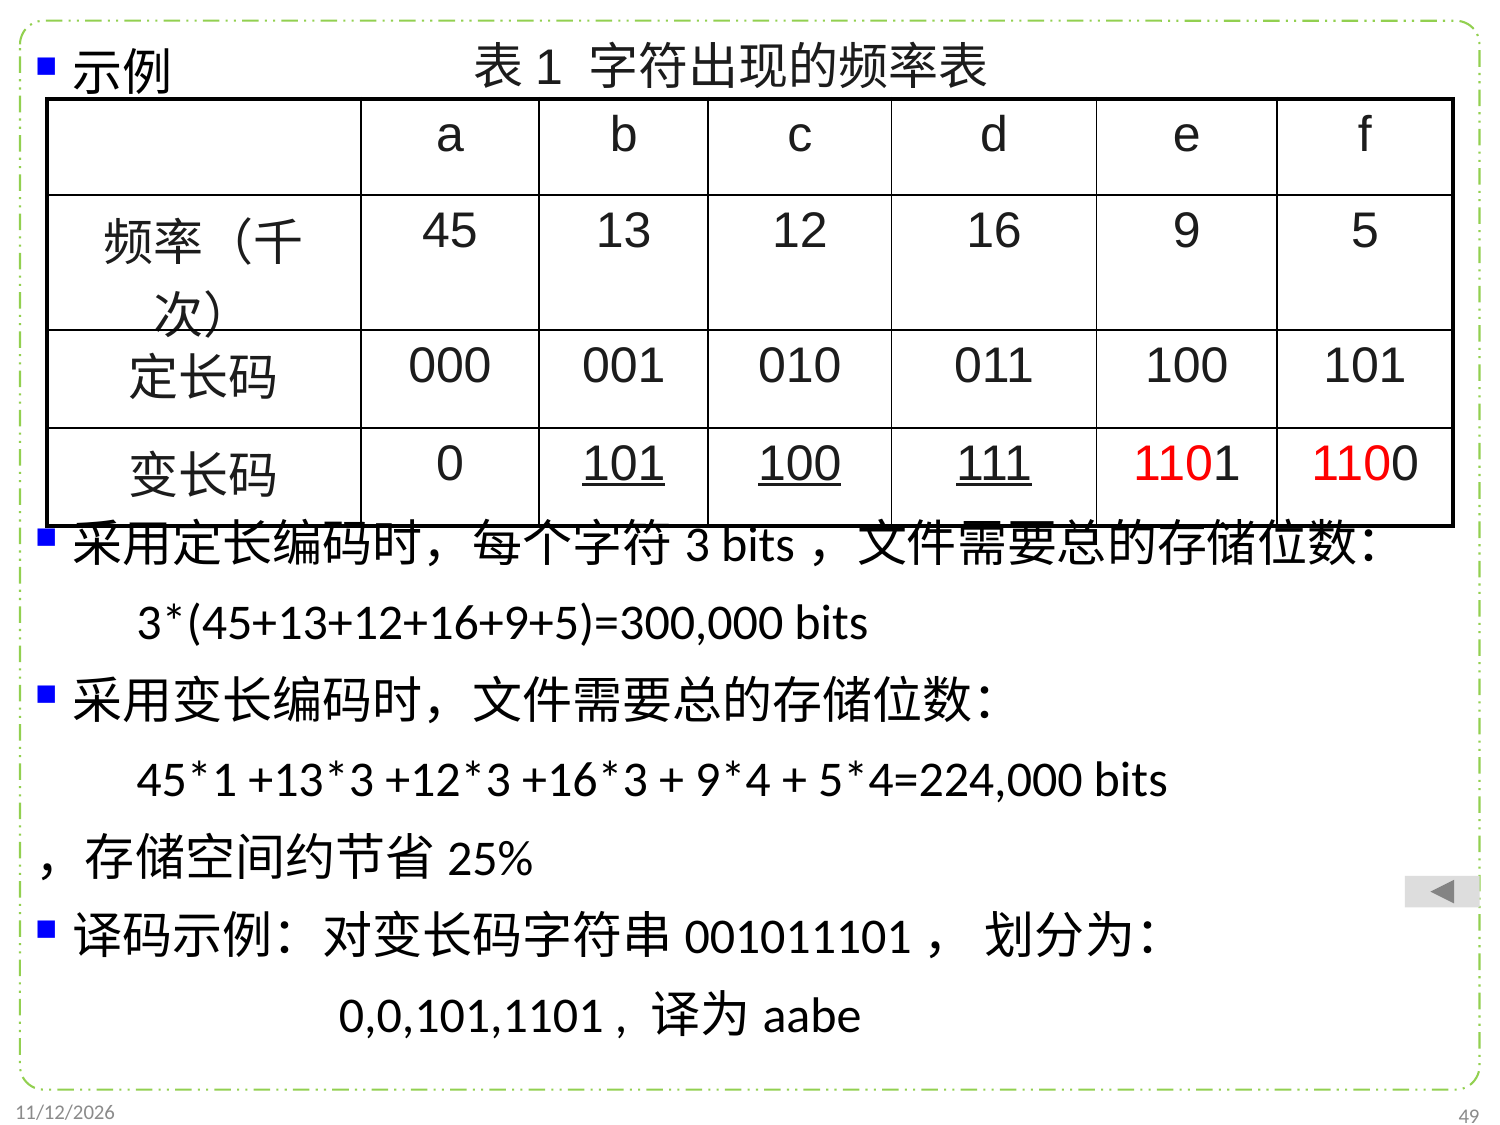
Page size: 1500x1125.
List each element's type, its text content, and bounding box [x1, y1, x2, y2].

table_header b [540, 101, 707, 194]
table_header e [1097, 101, 1276, 194]
table_header a [362, 101, 538, 194]
table_cell 1100 [1278, 429, 1451, 524]
table_cell 频率（千次） [49, 196, 360, 329]
table_header c [709, 101, 891, 194]
table_header f [1278, 101, 1451, 194]
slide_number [0, 1089, 338, 1125]
table_cell 101 [1278, 331, 1451, 427]
table_cell 111 [892, 429, 1096, 524]
table_header d [892, 101, 1096, 194]
table_cell 变长码 [49, 429, 360, 524]
table_header [49, 101, 360, 194]
table_cell 5 [1278, 196, 1451, 329]
table_cell 45 [362, 196, 538, 329]
list 示例 采用定长编码时，每个字符3 bits，文件需要总的存储位数： 3*(45+13+12+16+9+5)=300,000 bits 采用变长编码时，文件需要总的存储位数： 45*1 +13*3 +12*3 +16*3 + 9*4 + 5*4=224,000 bits ，存储空间约节省25% 译码示例：对变长码字符串001011101， 划分为： 0,0,101,1101 , 译为aabe [20, 26, 1480, 1090]
table_cell 16 [892, 196, 1096, 329]
table_cell 001 [540, 331, 707, 427]
table_cell 011 [892, 331, 1096, 427]
table_cell 000 [362, 331, 538, 427]
table_cell 12 [709, 196, 891, 329]
table_cell 9 [1097, 196, 1276, 329]
text_box [1404, 875, 1480, 908]
table_cell 1101 [1097, 429, 1276, 524]
table_cell 13 [540, 196, 707, 329]
table_cell 101 [540, 429, 707, 524]
table_cell 100 [1097, 331, 1276, 427]
table_cell 010 [709, 331, 891, 427]
table_cell 100 [709, 429, 891, 524]
slide_number 49 [1157, 1095, 1495, 1125]
table_cell 0 [362, 429, 538, 524]
table_cell 定长码 [49, 331, 360, 427]
text_box 表1 字符出现的频率表 [458, 26, 1004, 97]
